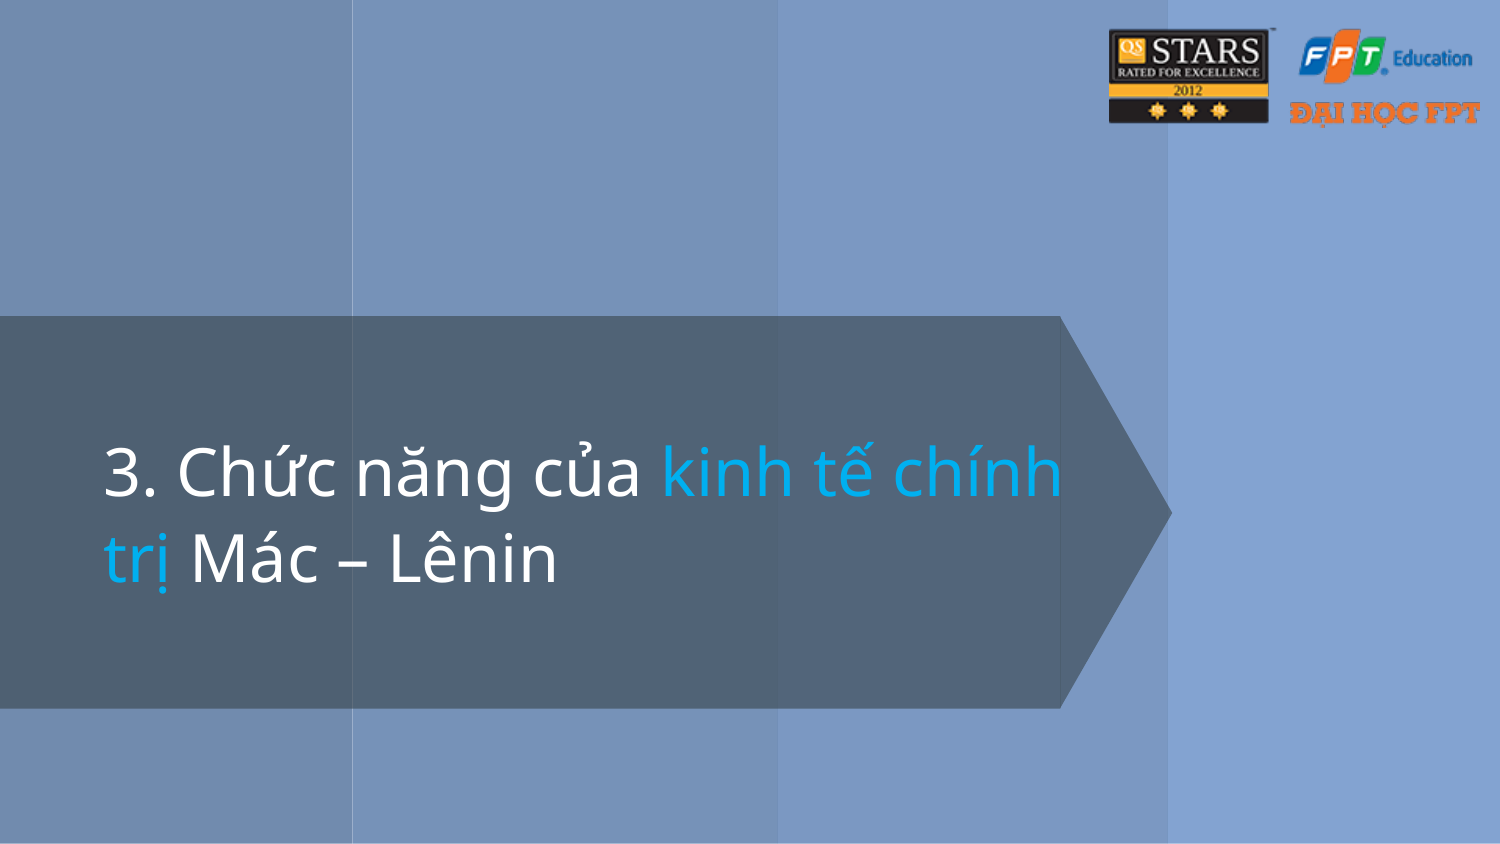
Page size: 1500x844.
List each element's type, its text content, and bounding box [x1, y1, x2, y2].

title 3. Chức năng của kinh tế chính trị Mác – Lênin [88, 352, 1082, 668]
picture [1109, 28, 1480, 128]
